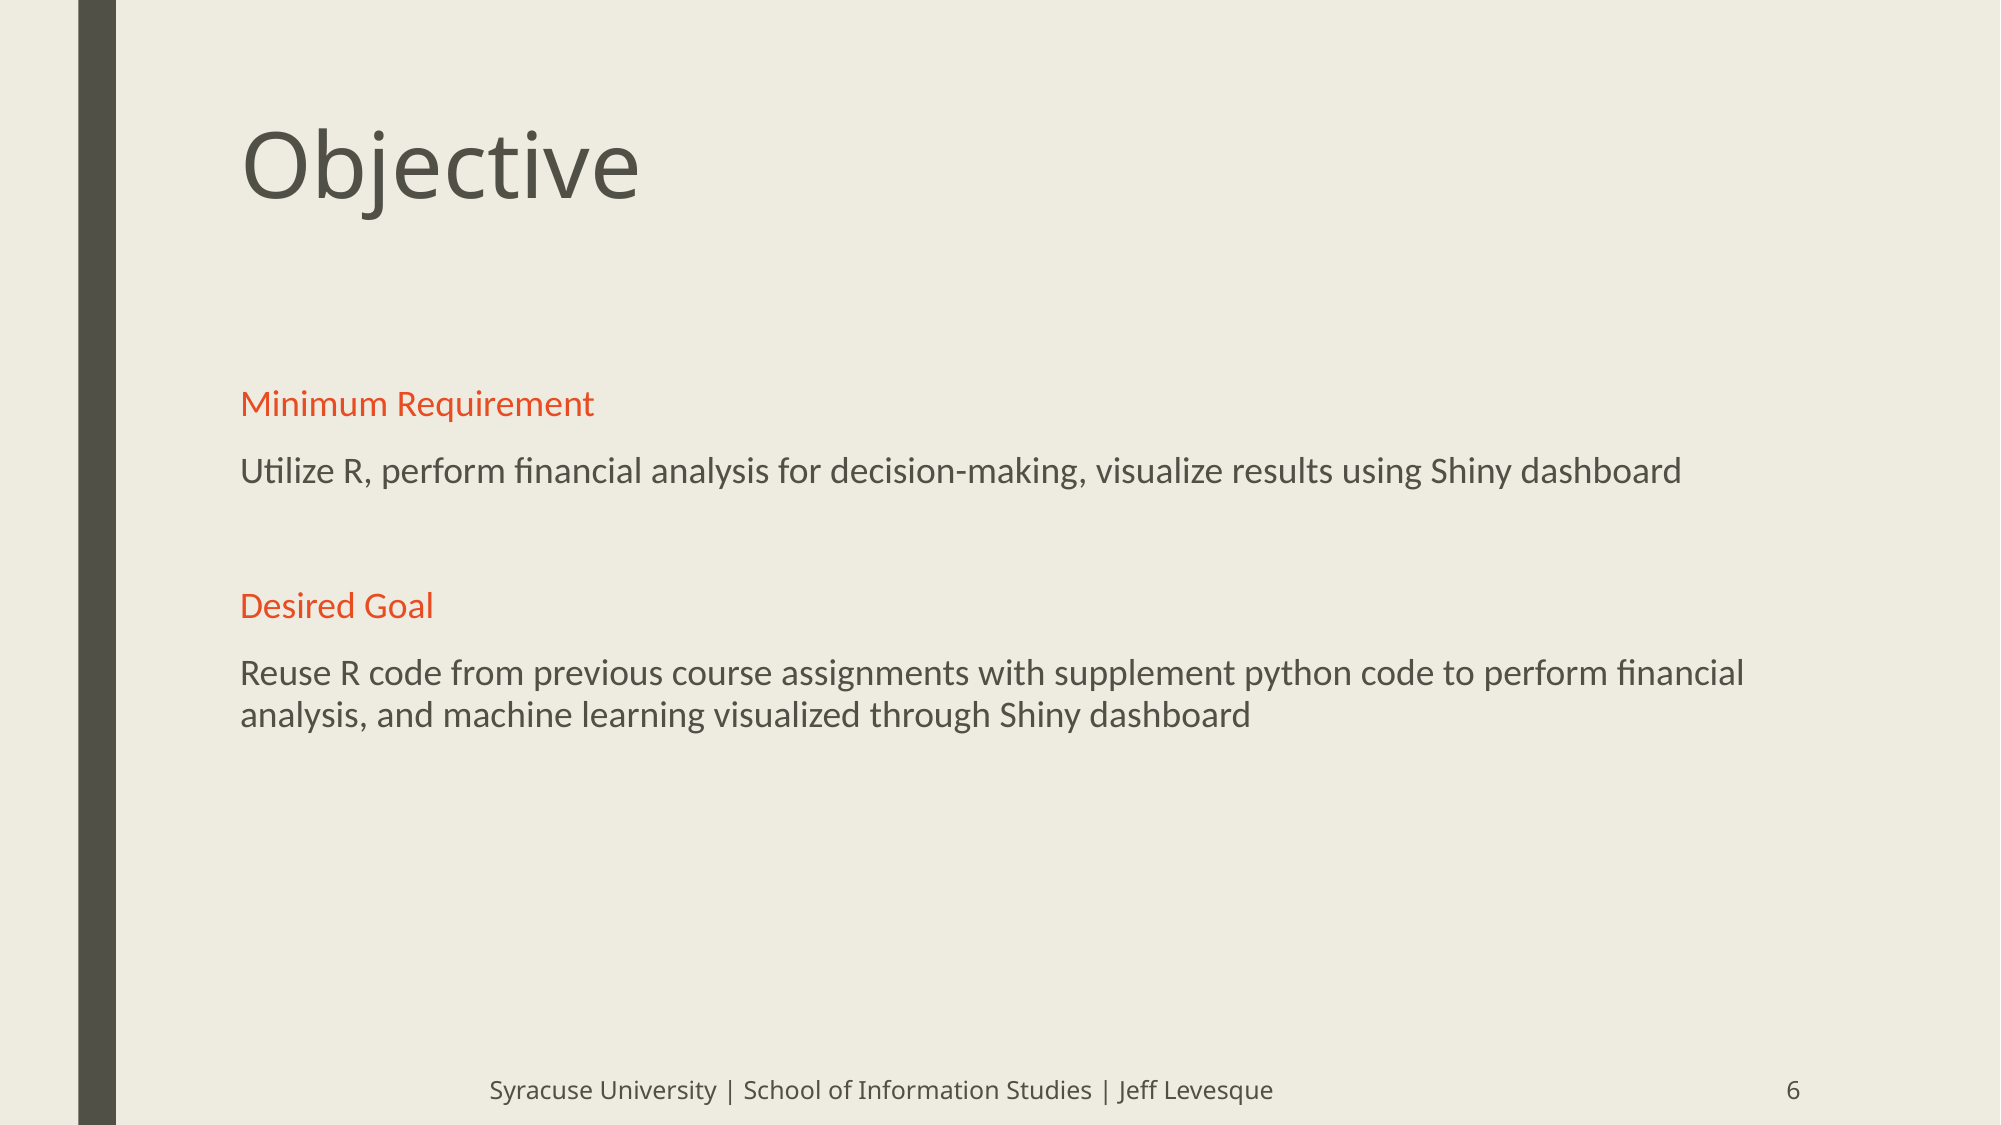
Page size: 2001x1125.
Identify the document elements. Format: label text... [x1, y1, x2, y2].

footer Syracuse University | School of Information Studies | Jeff Levesque [474, 1058, 1505, 1125]
slide_number 6 [1553, 1058, 1816, 1125]
list Minimum Requirement Utilize R, perform financial analysis for decision-making, visualize results using Shiny dashboard Desired Goal Reuse R code from previous course assignments with supplement python code to perform financial analysis, and machine learning visualized through Shiny dashboard [225, 375, 1800, 963]
title Objective [225, 112, 1800, 357]
